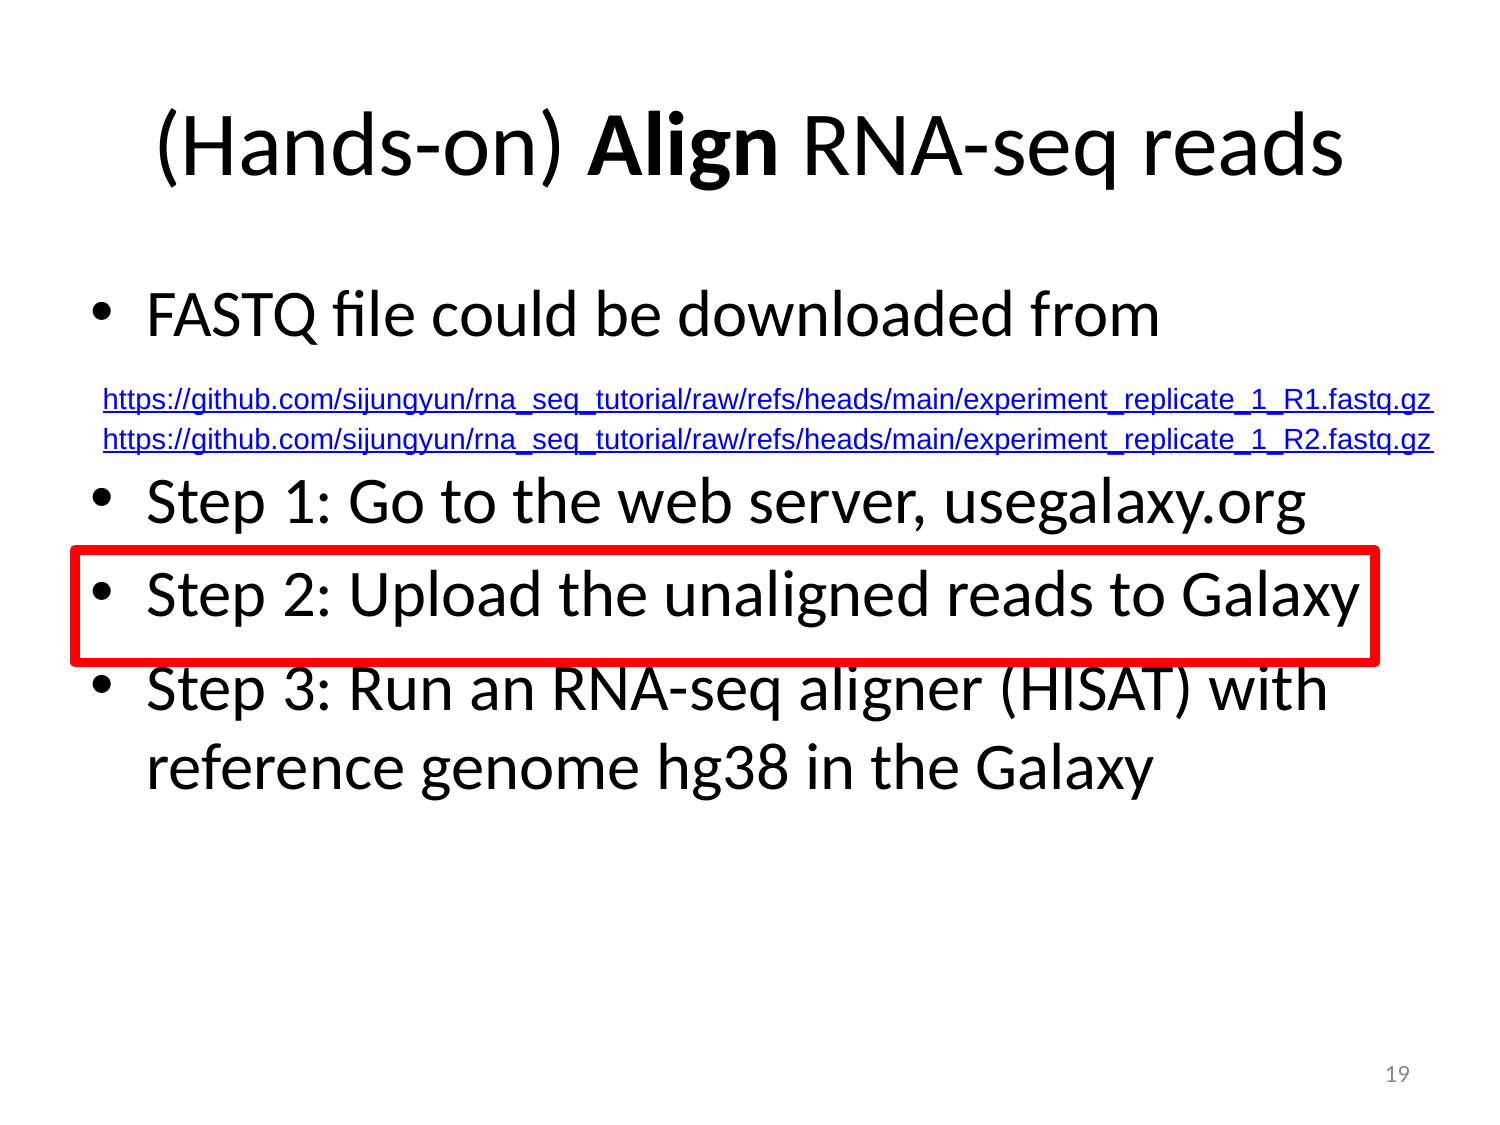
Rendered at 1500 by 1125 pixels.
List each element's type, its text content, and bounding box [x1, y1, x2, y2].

text_box https://github.com/sijungyun/rna_seq_tutorial/raw/refs/heads/main/experiment_replicate_1_R2.fastq.gz [87, 413, 1449, 463]
text_box https://github.com/sijungyun/rna_seq_tutorial/raw/refs/heads/main/experiment_replicate_1_R1.fastq.gz [87, 372, 1449, 413]
text_box [73, 548, 1377, 665]
slide_number 19 [1074, 1042, 1425, 1103]
list FASTQ file could be downloaded from Step 1: Go to the web server, usegalaxy.org Step 2: Upload the unaligned reads to Galaxy Step 3: Run an RNA-seq aligner (HISAT) with reference genome hg38 in the Galaxy [74, 262, 1426, 1006]
title (Hands-on) Align RNA-seq reads [74, 44, 1426, 233]
